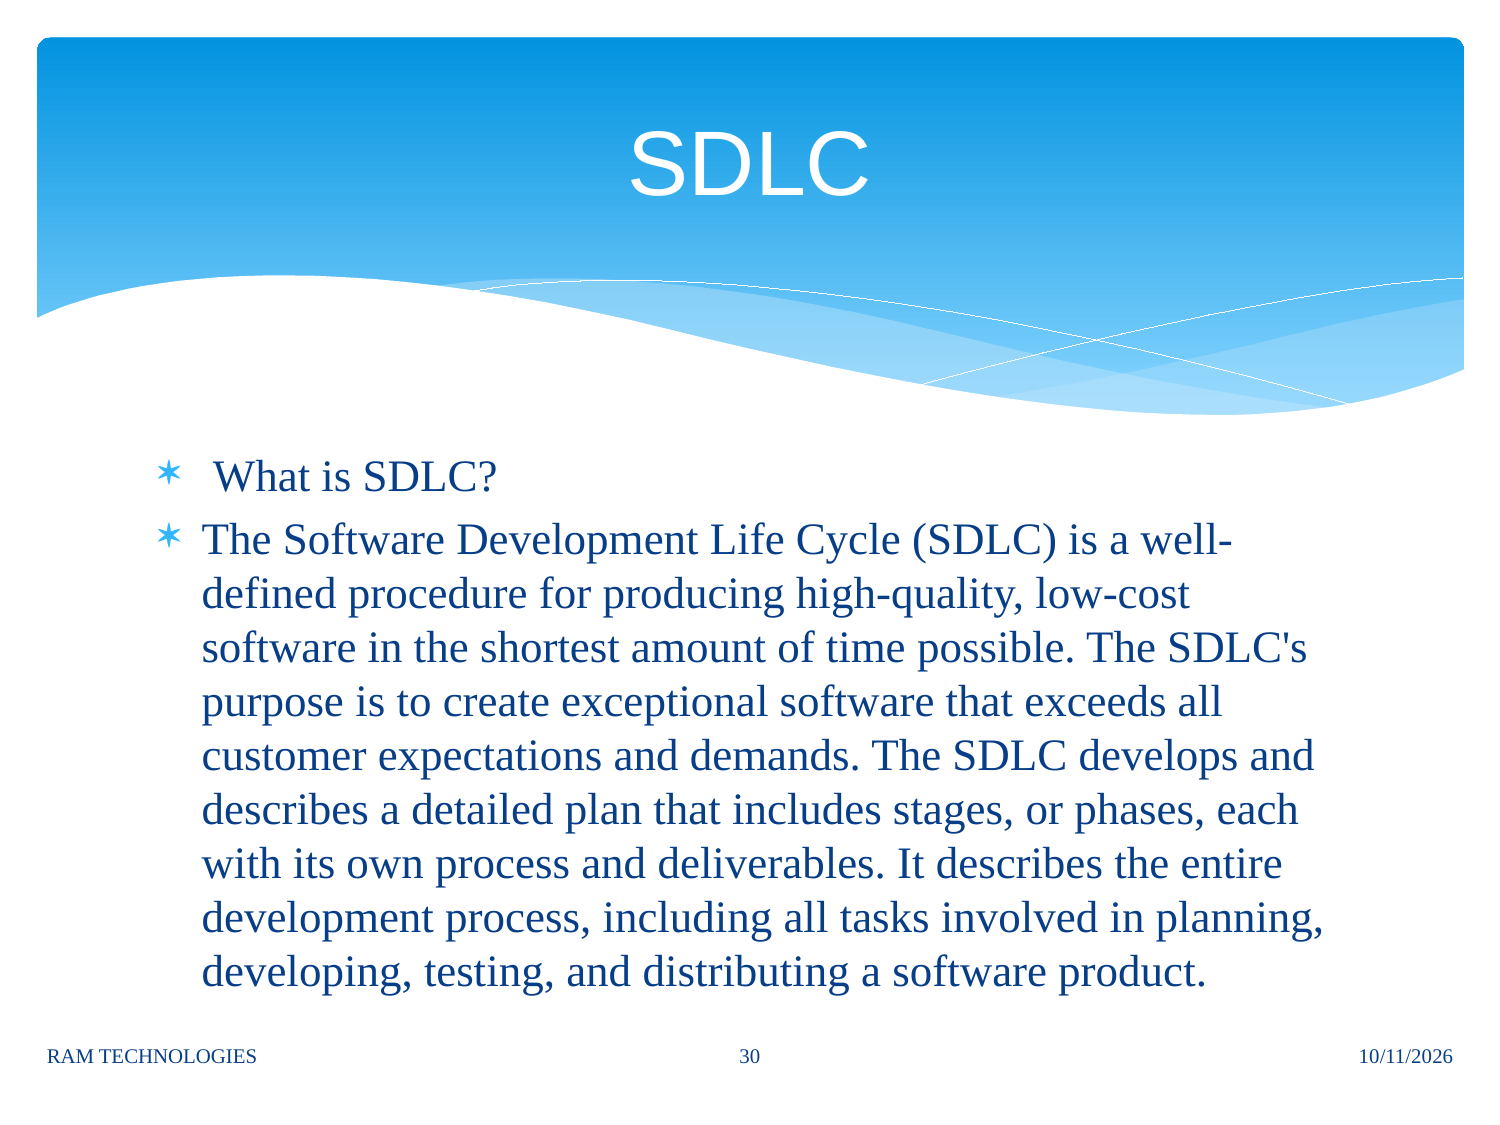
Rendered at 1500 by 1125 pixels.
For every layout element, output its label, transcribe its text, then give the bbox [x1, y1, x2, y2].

title SDLC [75, 55, 1425, 261]
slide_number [847, 1025, 1469, 1086]
slide_number 30 [654, 1025, 846, 1086]
footer RAM TECHNOLOGIES [31, 1025, 653, 1086]
list What is SDLC? The Software Development Life Cycle (SDLC) is a well-defined procedure for producing high-quality, low-cost software in the shortest amount of time possible. The SDLC's purpose is to create exceptional software that exceeds all customer expectations and demands. The SDLC develops and describes a detailed plan that includes stages, or phases, each with its own process and deliverables. It describes the entire development process, including all tasks involved in planning, developing, testing, and distributing a software product. [143, 438, 1359, 1005]
